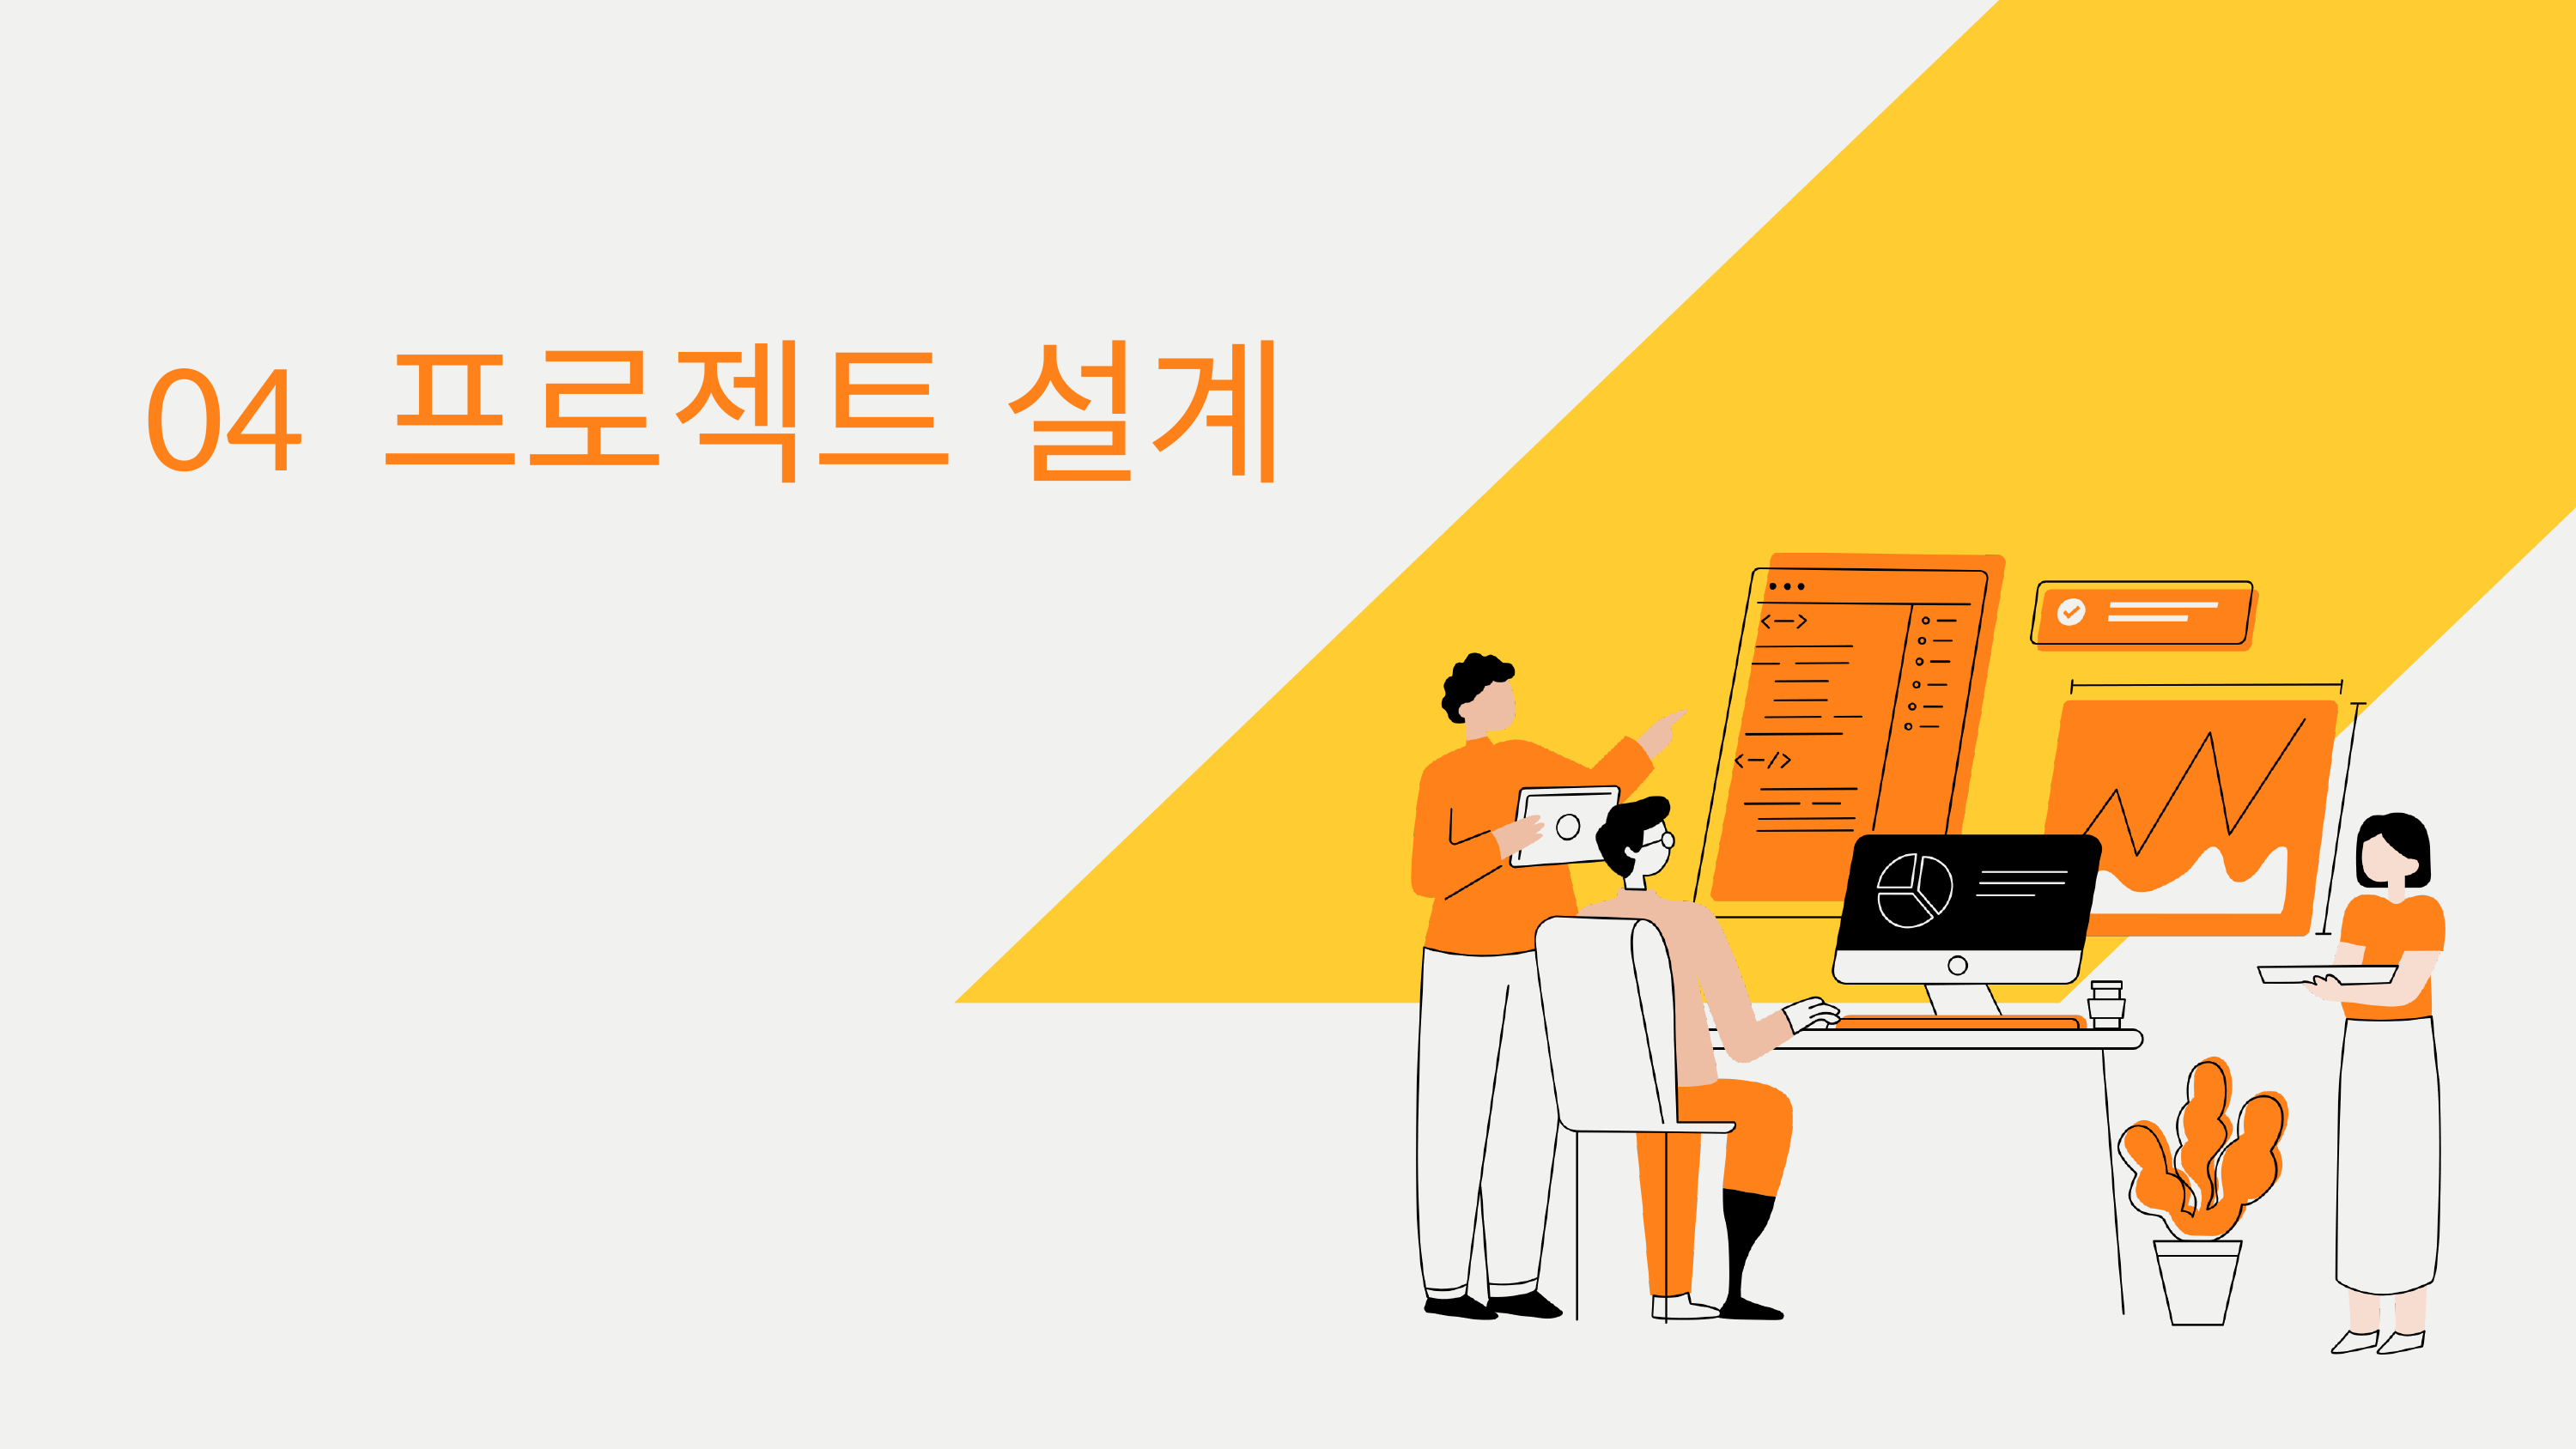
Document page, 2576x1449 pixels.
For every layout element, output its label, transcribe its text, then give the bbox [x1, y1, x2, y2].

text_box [953, 0, 2576, 1003]
text_box [1404, 1013, 2459, 1355]
text_box 04 프로젝트 설계 [144, 313, 947, 503]
